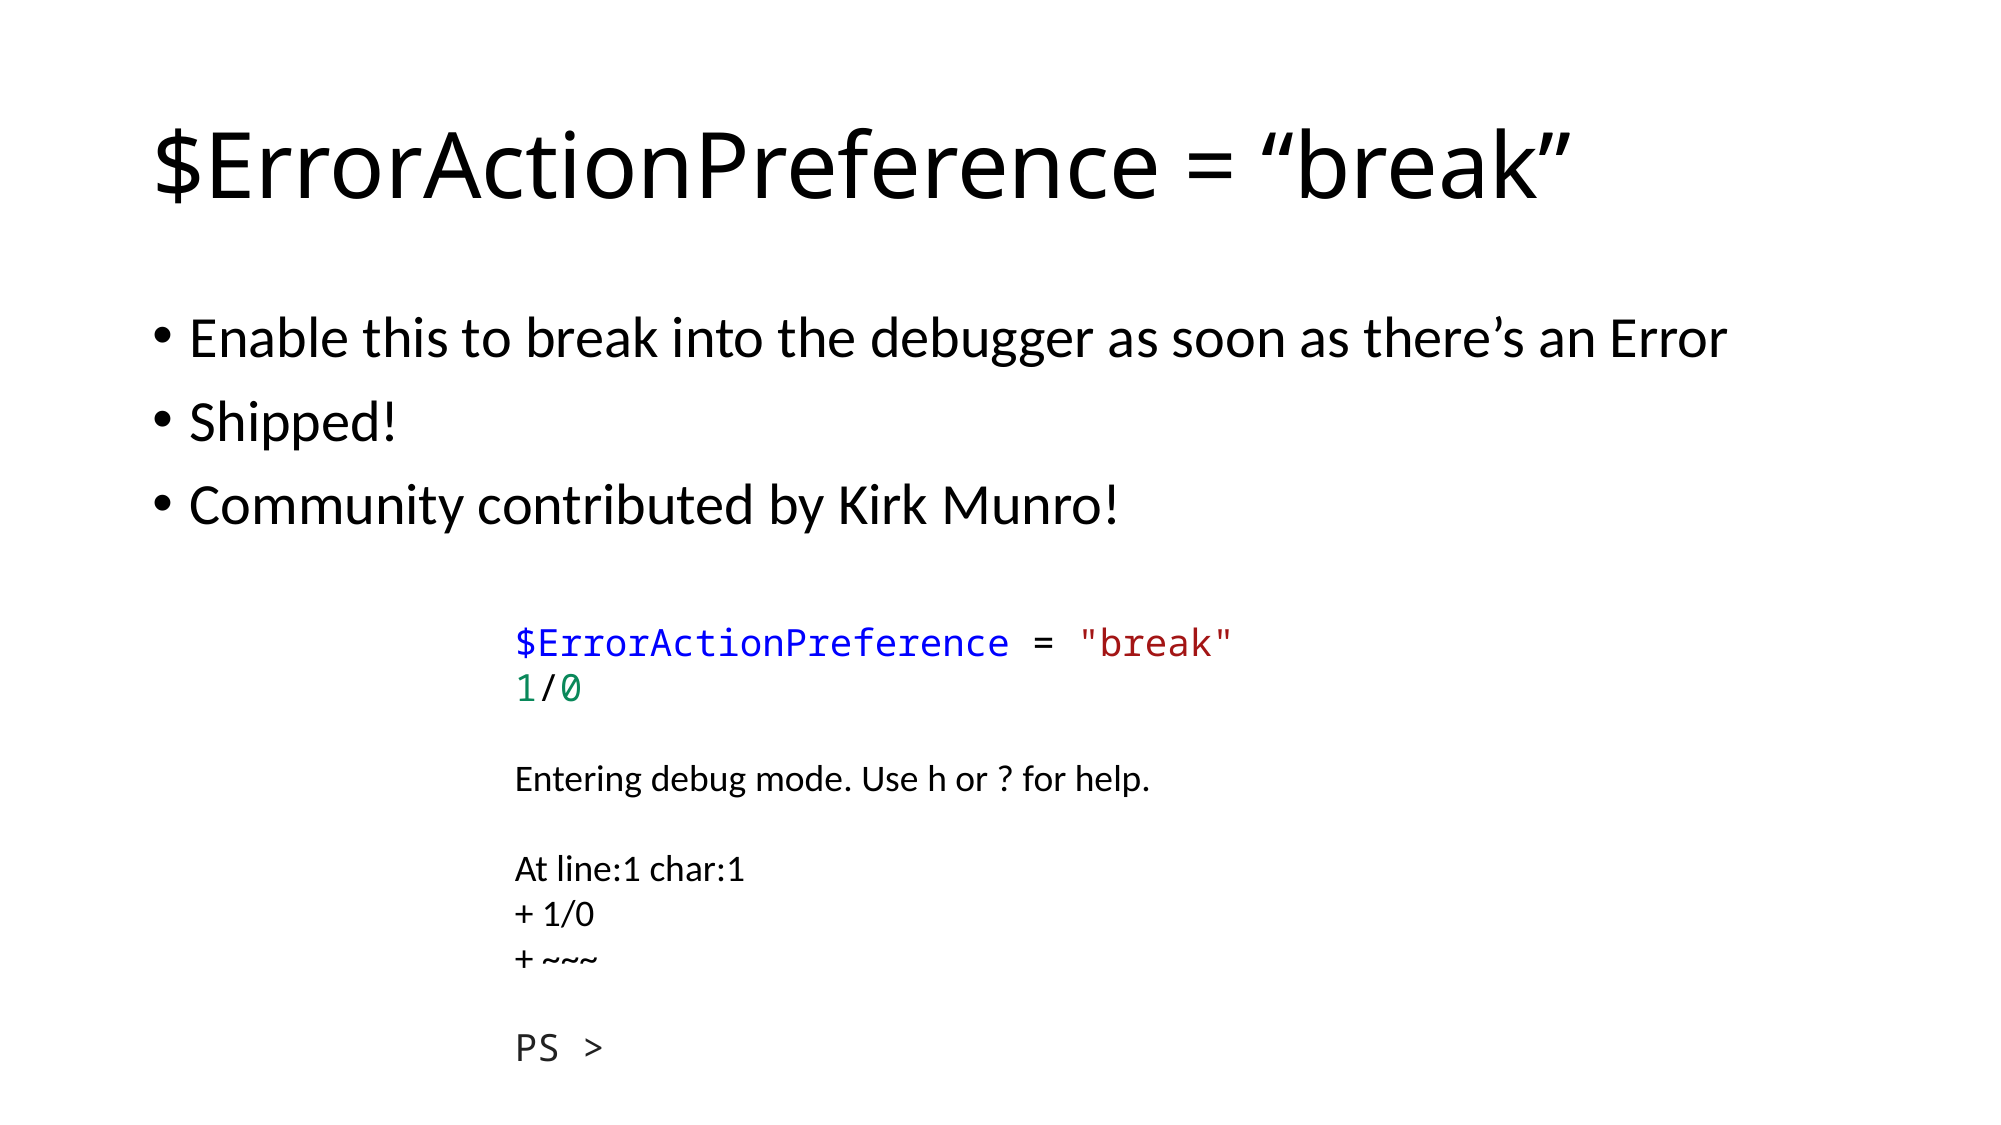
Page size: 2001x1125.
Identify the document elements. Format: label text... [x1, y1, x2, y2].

title $ErrorActionPreference = “break” [137, 59, 1863, 278]
list Enable this to break into the debugger as soon as there’s an Error Shipped! Community contributed by Kirk Munro! [137, 299, 1863, 1014]
text_box $ErrorActionPreference = "break" 1/0 Entering debug mode. Use h or ? for help. At line:1 char:1 + 1/0 + ~~~ PS > [500, 611, 1500, 1076]
